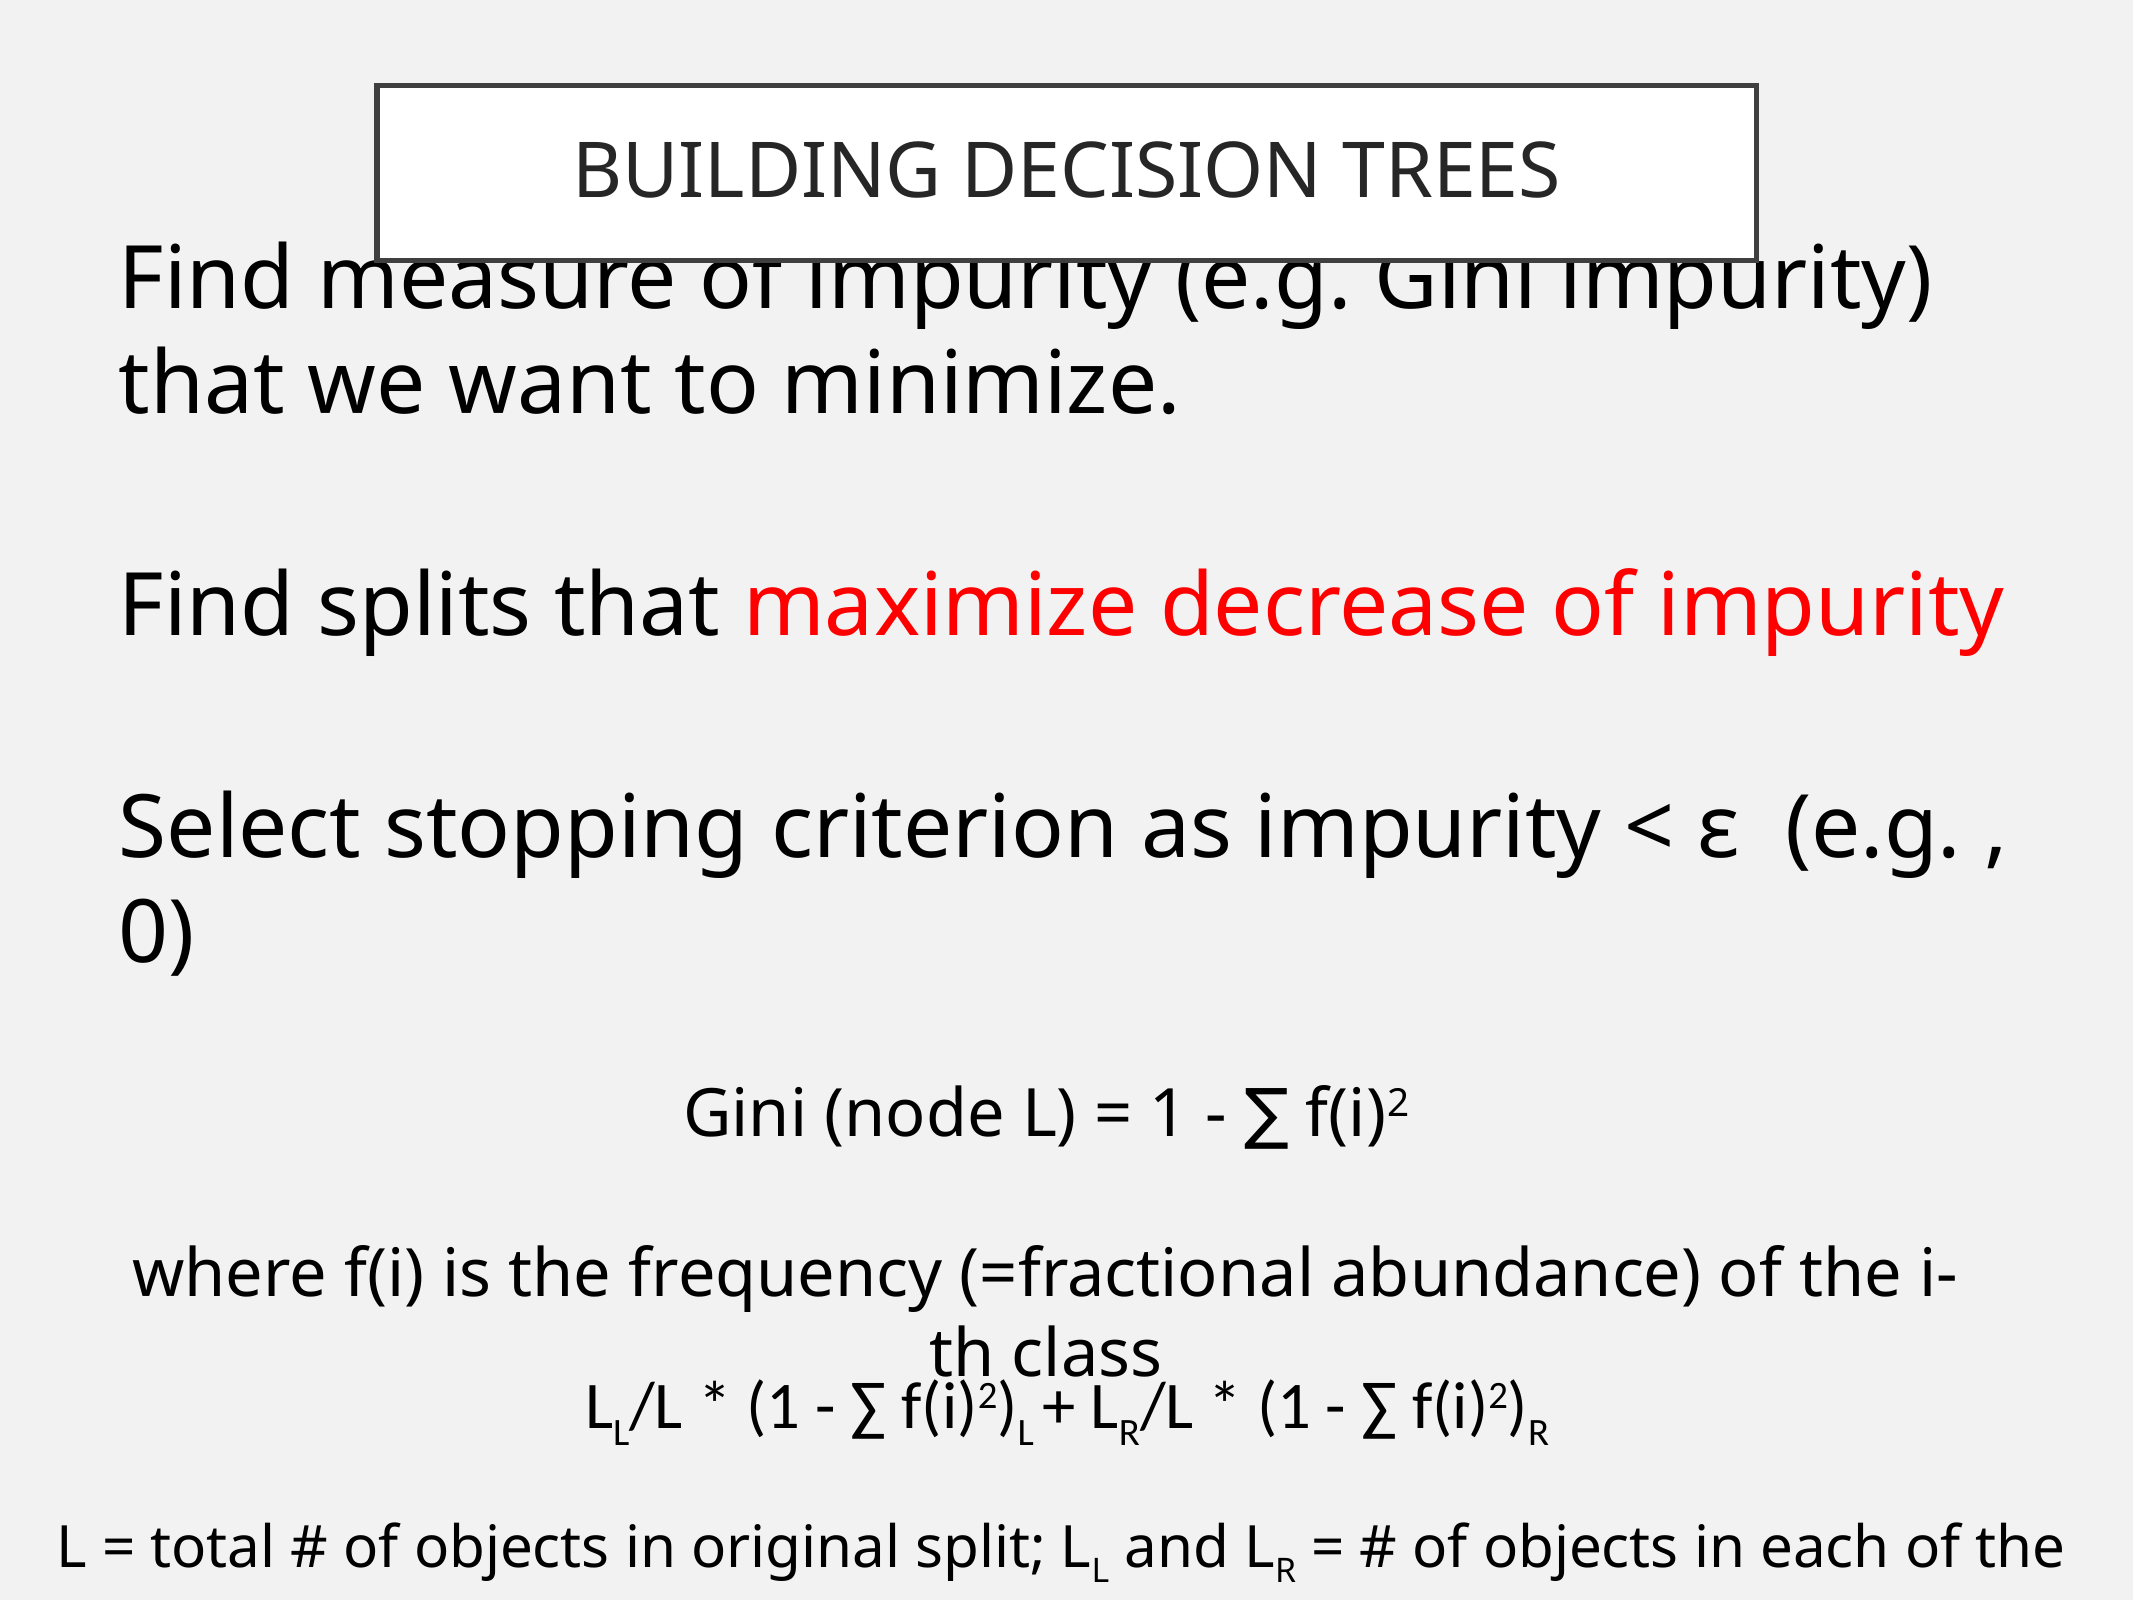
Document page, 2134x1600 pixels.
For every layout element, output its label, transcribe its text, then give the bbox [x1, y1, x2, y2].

title BUILDING DECISION TREES [374, 83, 1759, 263]
text_box Gini (node L) = 1 - ∑ f(i)2 where f(i) is the frequency (=fractional abundance) of the i-th class [114, 1062, 1978, 1478]
text_box L = total # of objects in original split; LL and LR = # of objects in each of the new splits [16, 1501, 2106, 1600]
text_box Find measure of impurity (e.g. Gini impurity) that we want to minimize. Find splits that maximize decrease of impurity Select stopping criterion as impurity < ε (e.g. , 0) [114, 214, 2069, 980]
text_box LL/L * (1 - ∑ f(i)2)L + LR/L * (1 - ∑ f(i)2)R [554, 1354, 1581, 1461]
